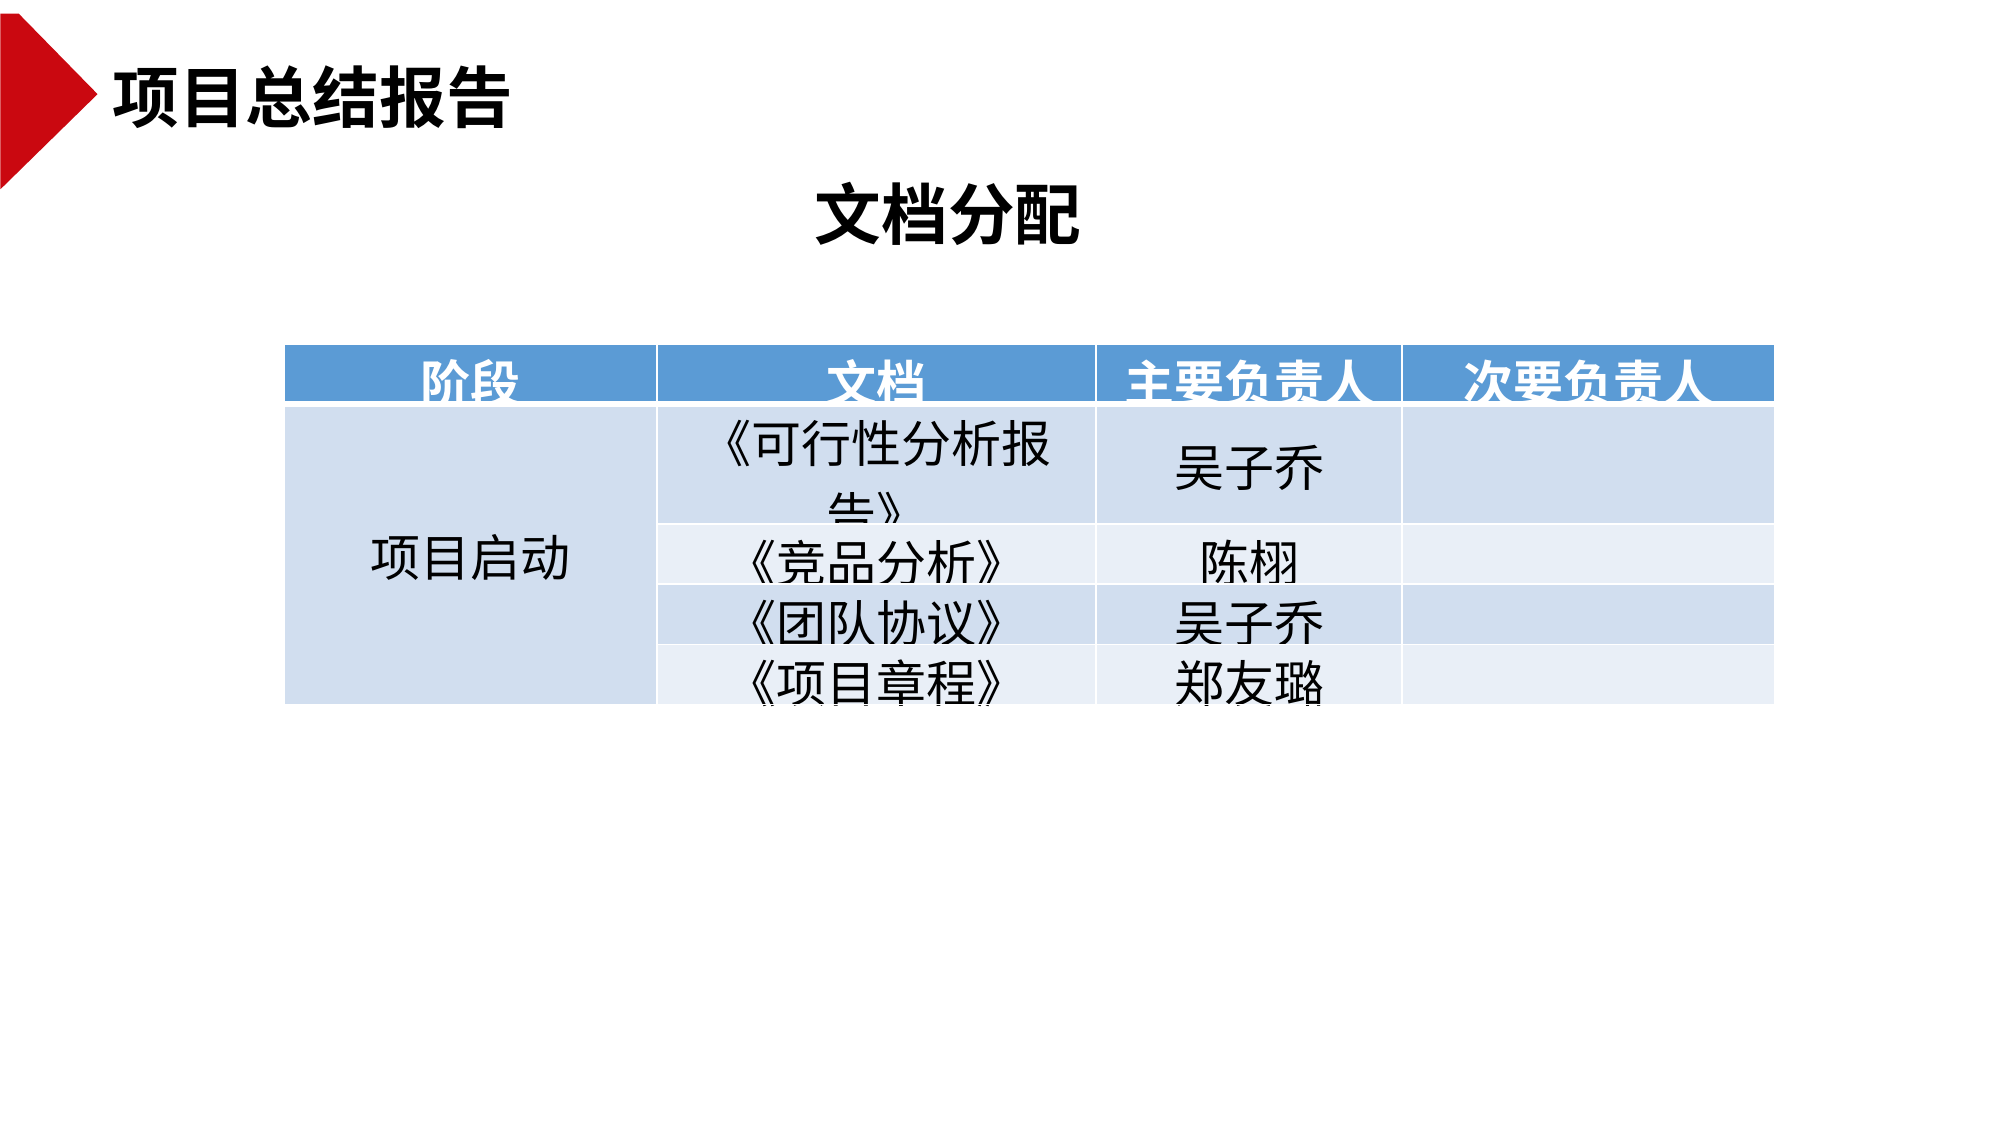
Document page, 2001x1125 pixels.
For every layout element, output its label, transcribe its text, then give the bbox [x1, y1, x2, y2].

table_cell 《项目章程》 [658, 645, 1095, 704]
text_box [0, 12, 97, 192]
table_cell 郑友璐 [1097, 645, 1401, 704]
text_box 项目总结报告 [97, 48, 967, 144]
table_cell [1403, 645, 1774, 704]
table_header 次要负责人 [1403, 345, 1774, 401]
table_header 文档 [658, 345, 1095, 401]
table_header 主要负责人 [1097, 345, 1401, 401]
text_box 文档分配 [800, 165, 1669, 261]
table_cell 吴子乔 [1097, 585, 1401, 644]
table_cell 《竞品分析》 [658, 525, 1095, 583]
table_cell [1403, 585, 1774, 644]
table_cell 《团队协议》 [658, 585, 1095, 644]
table_cell 吴子乔 [1097, 407, 1401, 523]
table_cell [1403, 525, 1774, 583]
table_cell 陈栩 [1097, 525, 1401, 583]
table_cell [1403, 407, 1774, 523]
table_cell 《可行性分析报告》 [658, 407, 1095, 523]
table_cell 项目启动 [285, 407, 656, 704]
table_header 阶段 [285, 345, 656, 401]
